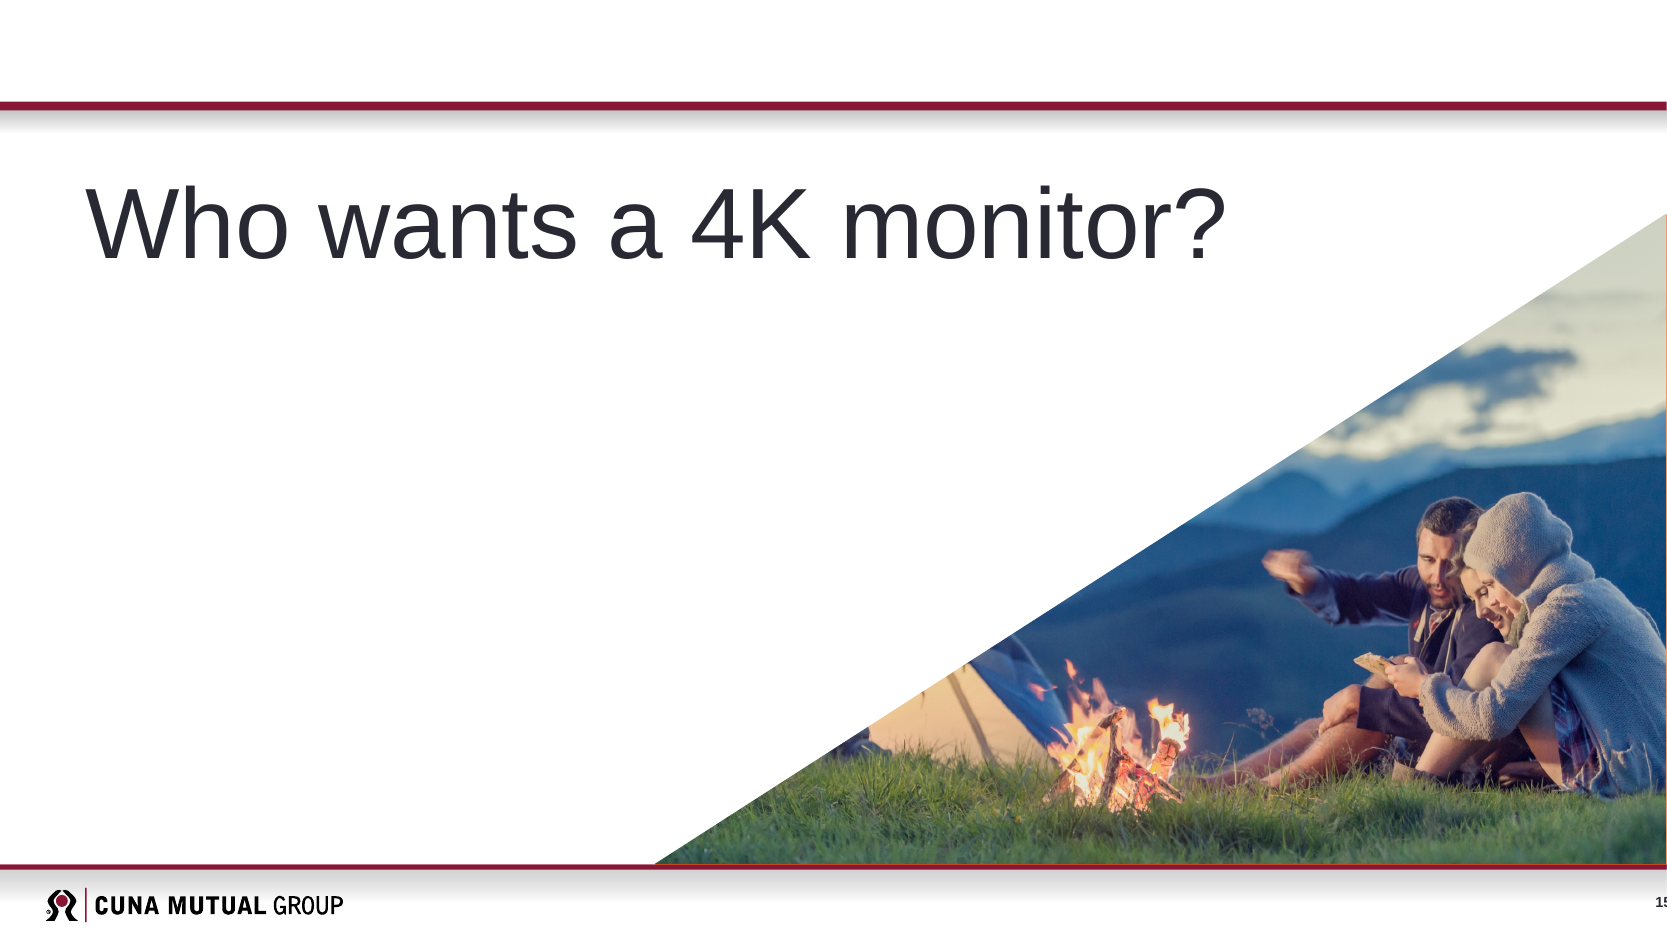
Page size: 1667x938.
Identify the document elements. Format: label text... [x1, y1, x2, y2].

list Who wants a 4K monitor? [70, 100, 1574, 337]
picture [654, 213, 1667, 864]
